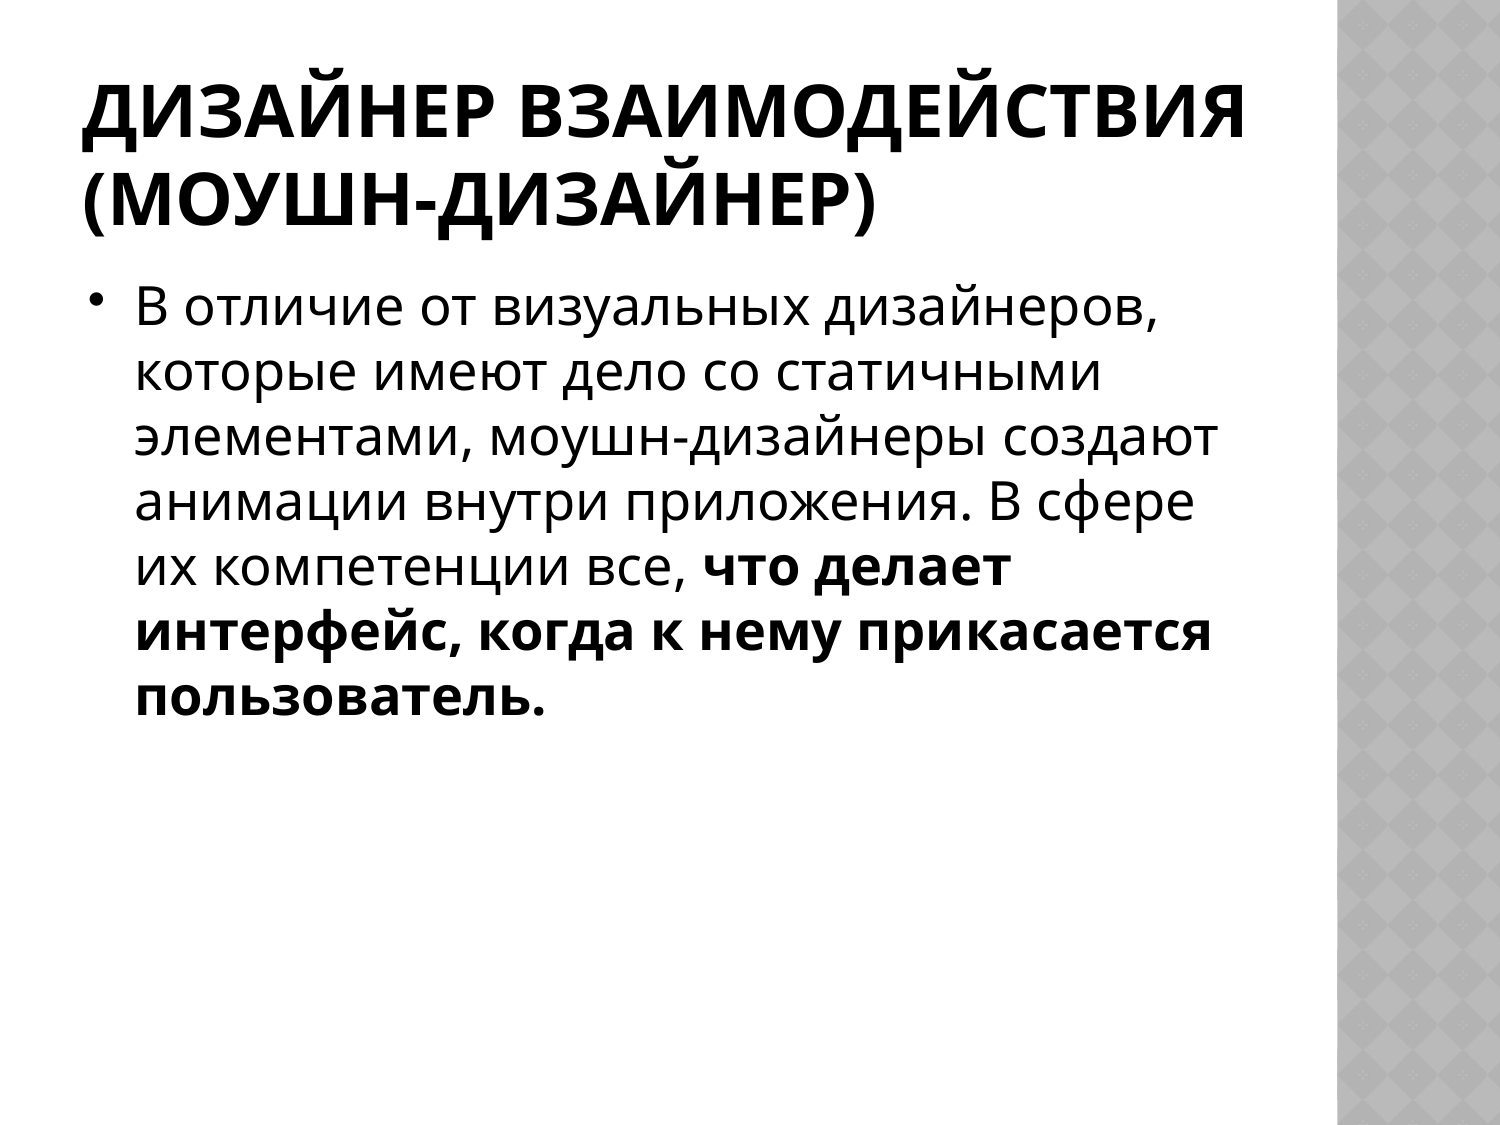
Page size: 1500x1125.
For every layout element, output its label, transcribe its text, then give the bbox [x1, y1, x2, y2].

list В отличие от визуальных дизайнеров, которые имеют дело со статичными элементами, моушн-дизайнеры создают анимации внутри приложения. В сфере их компетенции все, что делает интерфейс, когда к нему прикасается пользователь. [75, 264, 1263, 1059]
title Дизайнер взаимодействия (моушн-дизайнер) [75, 52, 1263, 240]
